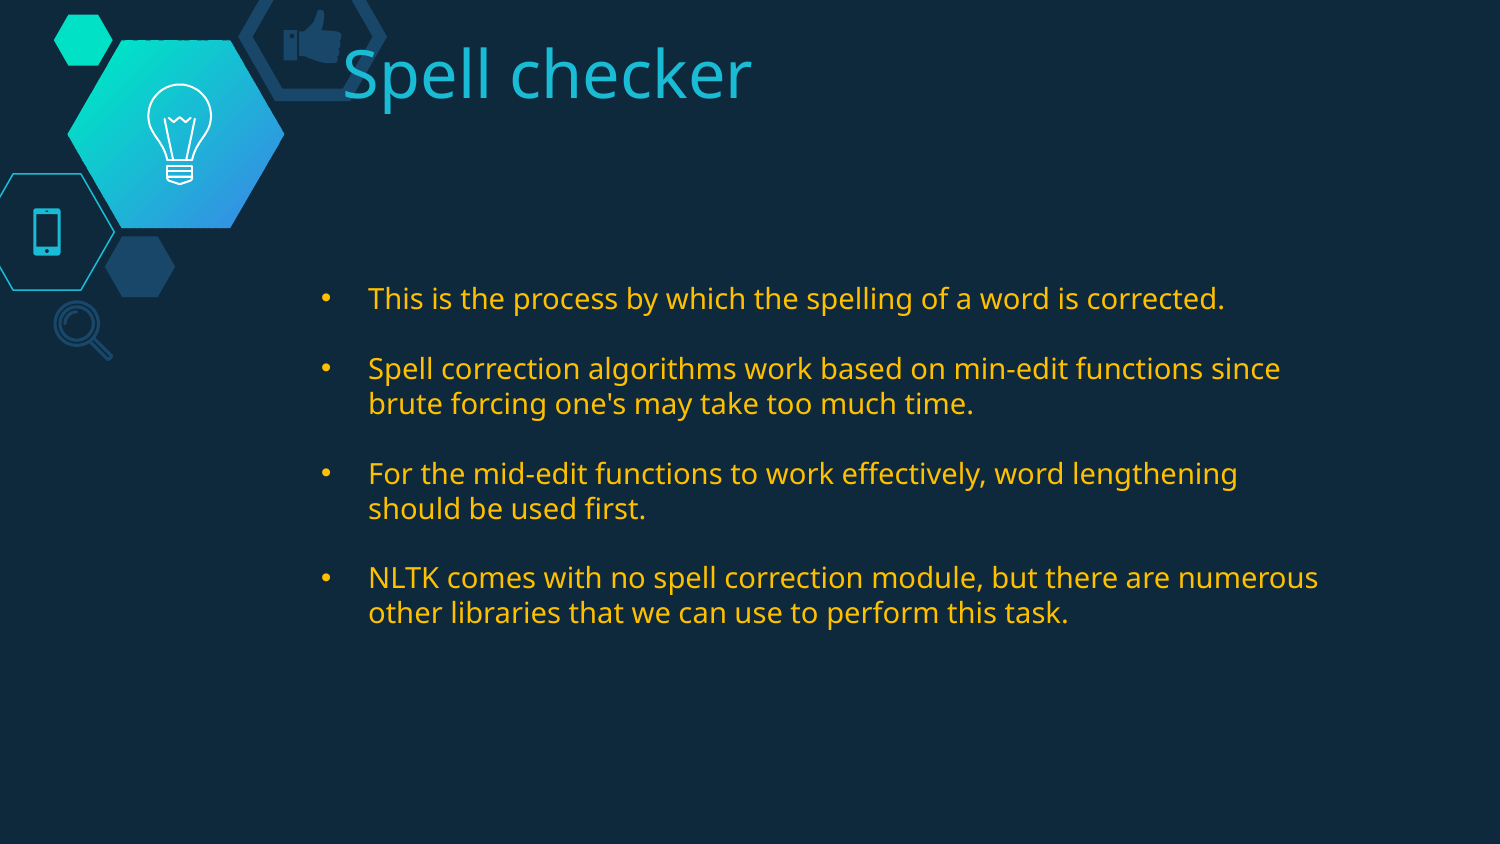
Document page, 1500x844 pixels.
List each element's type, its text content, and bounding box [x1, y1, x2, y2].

title Spell checker [327, 34, 1399, 128]
text_box This is the process by which the spelling of a word is corrected. Spell correction algorithms work based on min-edit functions since brute forcing one's may take too much time. For the mid-edit functions to work effectively, word lengthening should be used first. NLTK comes with no spell correction module, but there are numerous other libraries that we can use to perform this task. [231, 237, 1351, 673]
